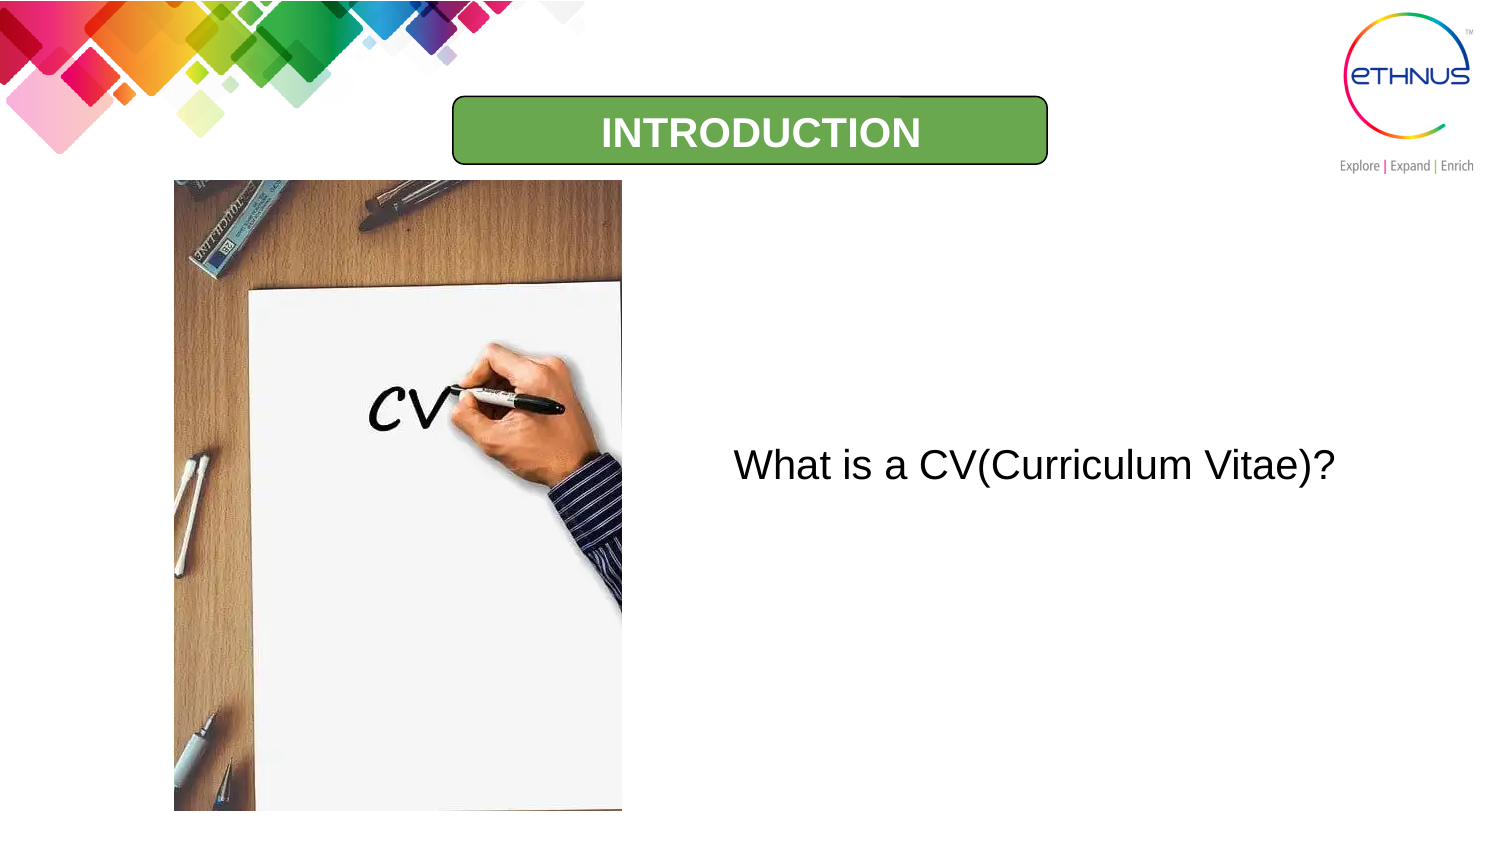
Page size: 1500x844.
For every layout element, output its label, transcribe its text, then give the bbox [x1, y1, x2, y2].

text_box INTRODUCTION [459, 96, 1048, 165]
picture [0, 1, 585, 154]
picture [174, 180, 622, 811]
picture [1327, 0, 1500, 182]
text_box What is a CV(Curriculum Vitae)? [626, 237, 1469, 667]
